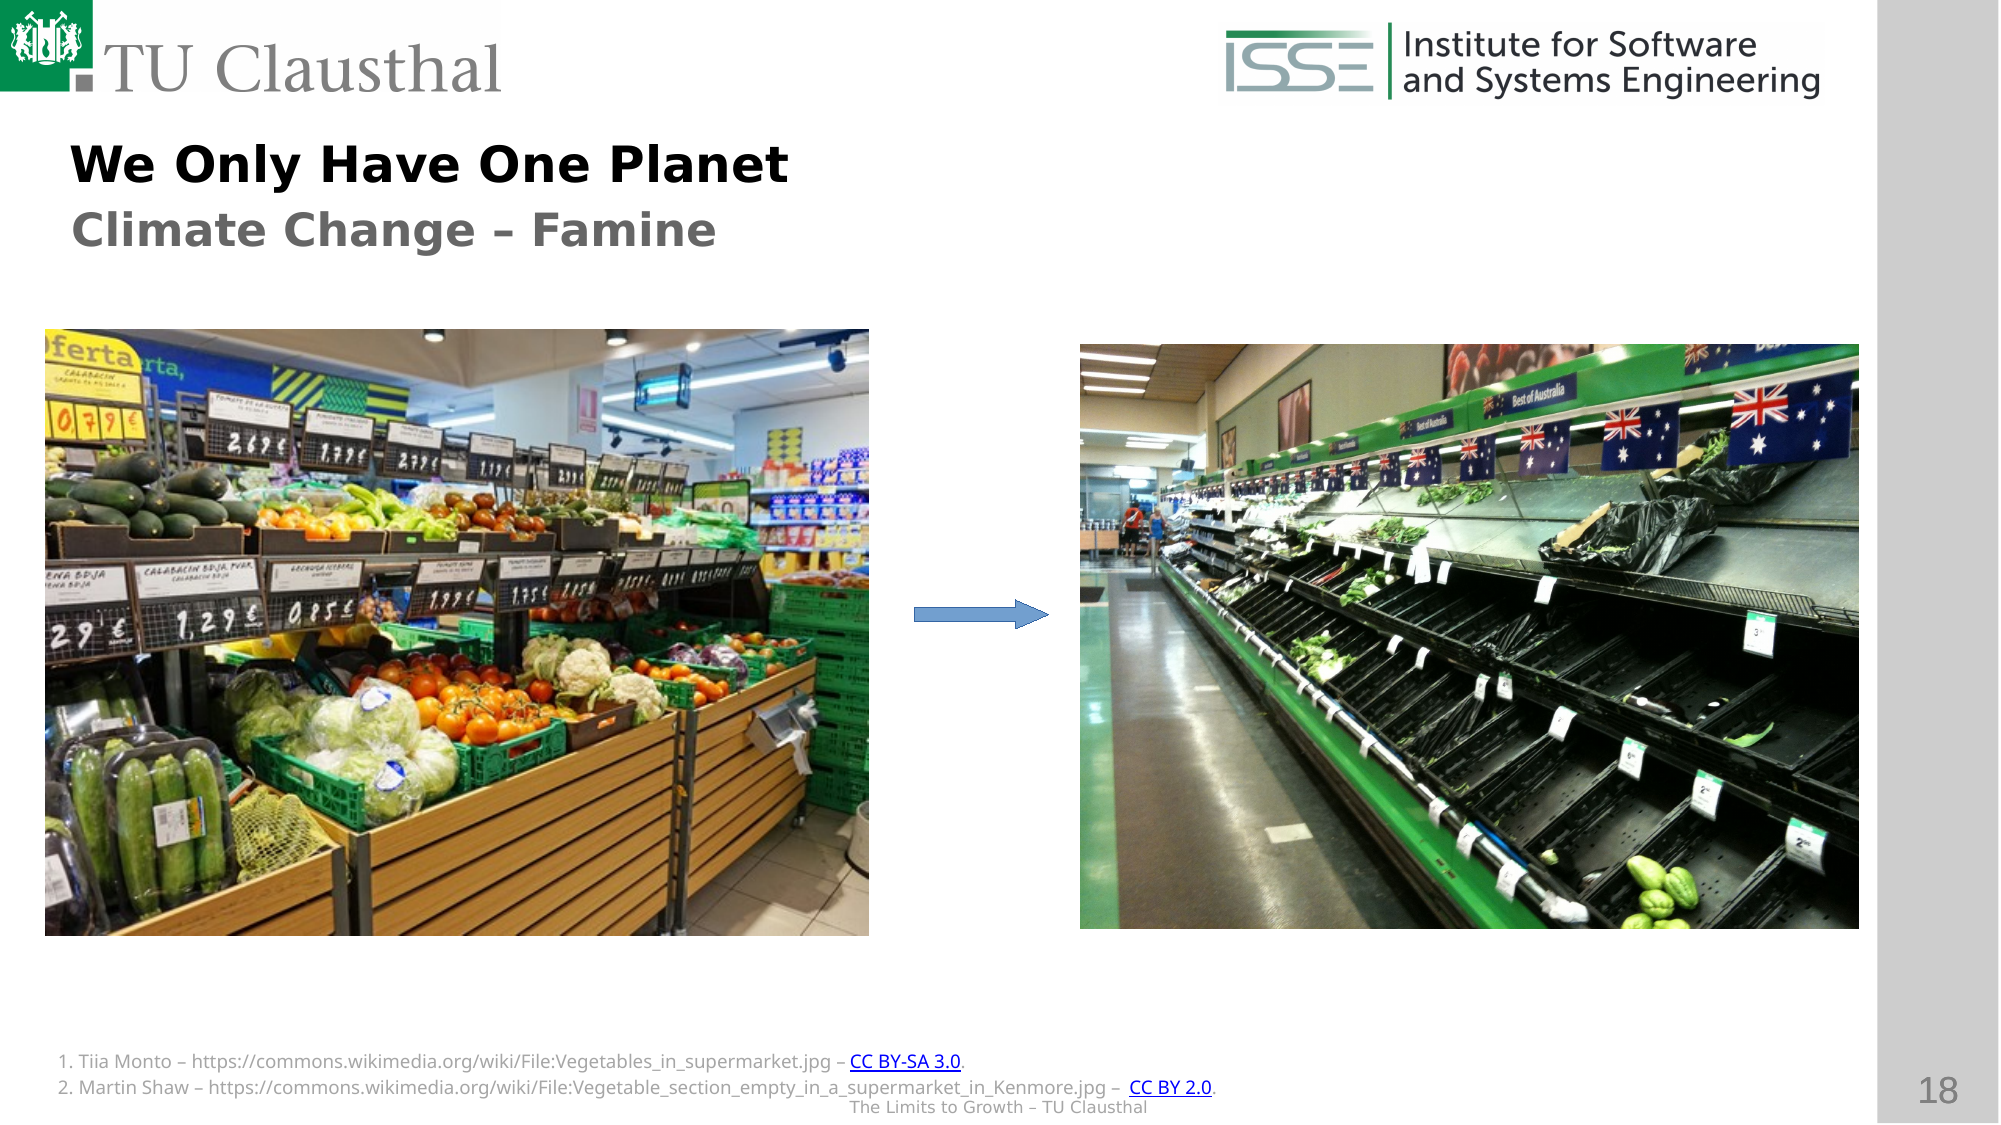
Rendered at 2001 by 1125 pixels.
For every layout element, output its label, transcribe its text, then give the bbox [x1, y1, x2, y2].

picture [1218, 22, 1825, 106]
text_box [914, 599, 1049, 629]
picture [0, 0, 501, 92]
text_box Climate Change – Famine [70, 188, 1769, 269]
picture [44, 329, 869, 936]
text_box We Only Have One Planet [55, 125, 1818, 207]
picture [1079, 344, 1859, 929]
text_box 1. Tiia Monto – https://commons.wikimedia.org/wiki/File:Vegetables_in_supermarket.jpg – CC BY-SA 3.0. 2. Martin Shaw – https://commons.wikimedia.org/wiki/File:Vegetable_section_empty_in_a_supermarket_in_Kenmore.jpg – CC BY 2.0. [43, 1042, 1319, 1109]
